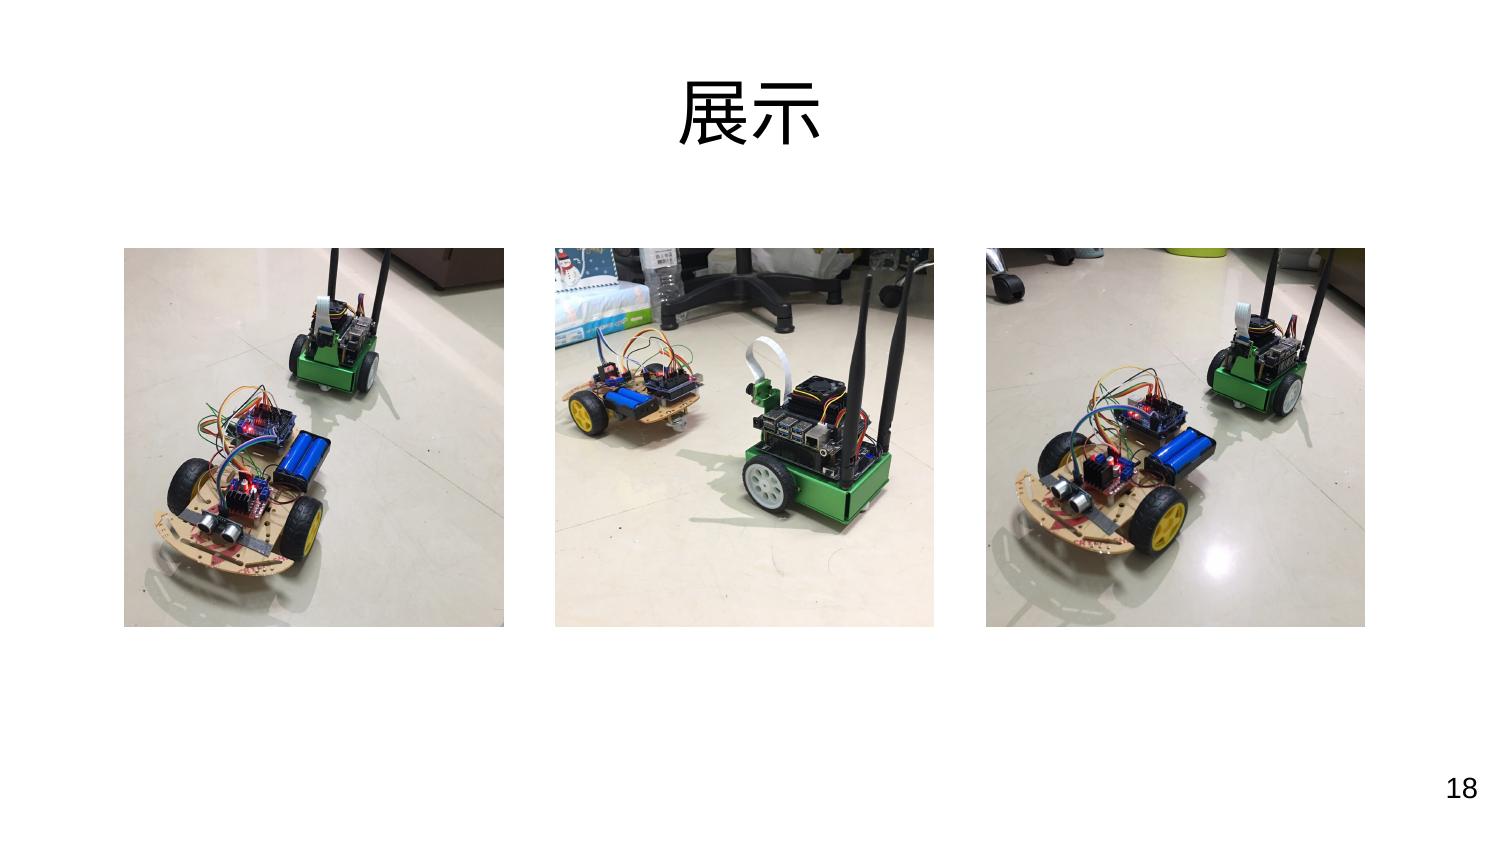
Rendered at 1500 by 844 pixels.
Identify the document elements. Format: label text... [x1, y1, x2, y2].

picture [124, 248, 504, 627]
title 展示 [69, 50, 1431, 169]
picture [986, 248, 1365, 628]
text_box 18 [1430, 754, 1500, 820]
picture [555, 248, 935, 627]
